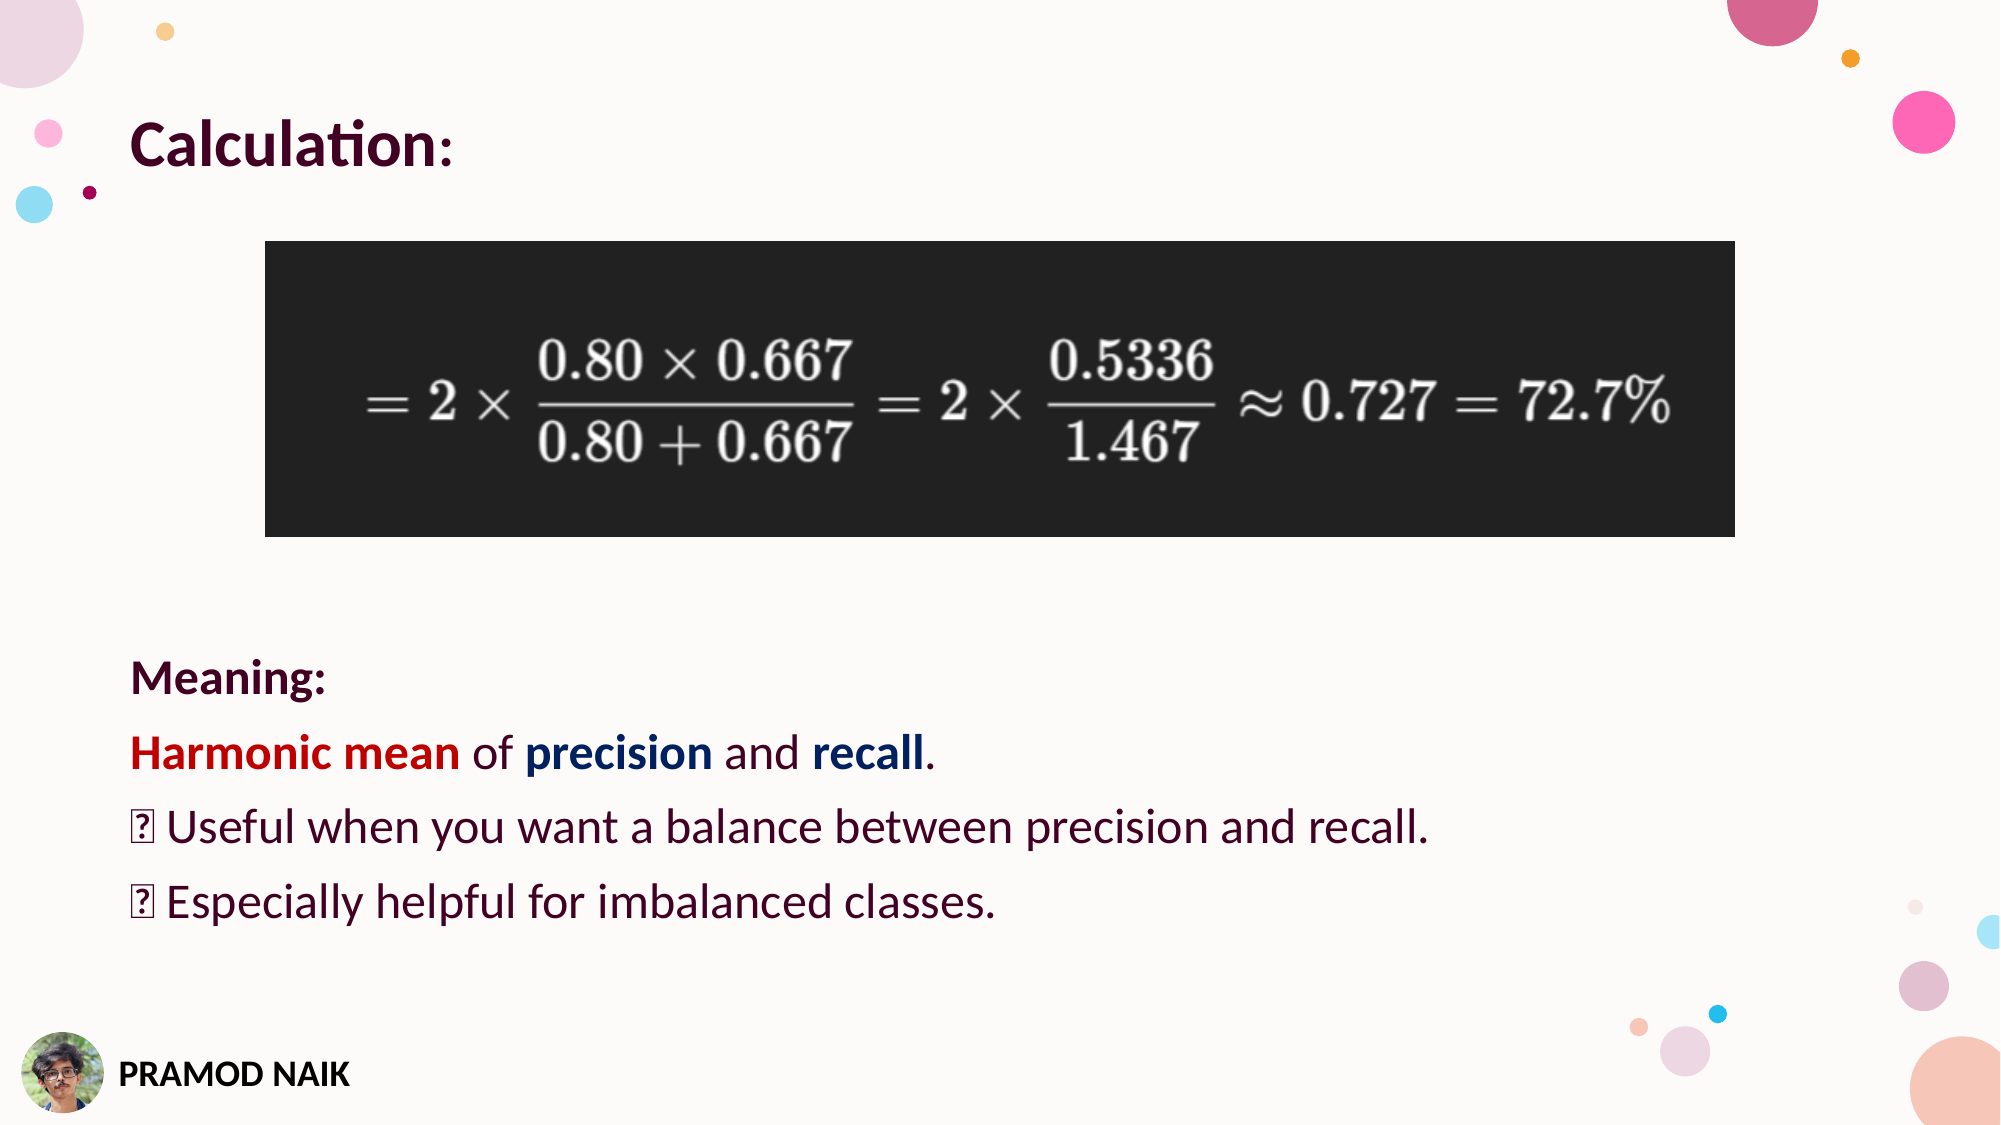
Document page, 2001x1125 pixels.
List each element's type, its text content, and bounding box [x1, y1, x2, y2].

picture [265, 241, 1735, 537]
list Calculation: Meaning: Harmonic mean of precision and recall. ✅ Useful when you want a balance between precision and recall. ✅ Especially helpful for imbalanced classes. [115, 101, 1904, 1009]
picture [21, 1031, 104, 1114]
